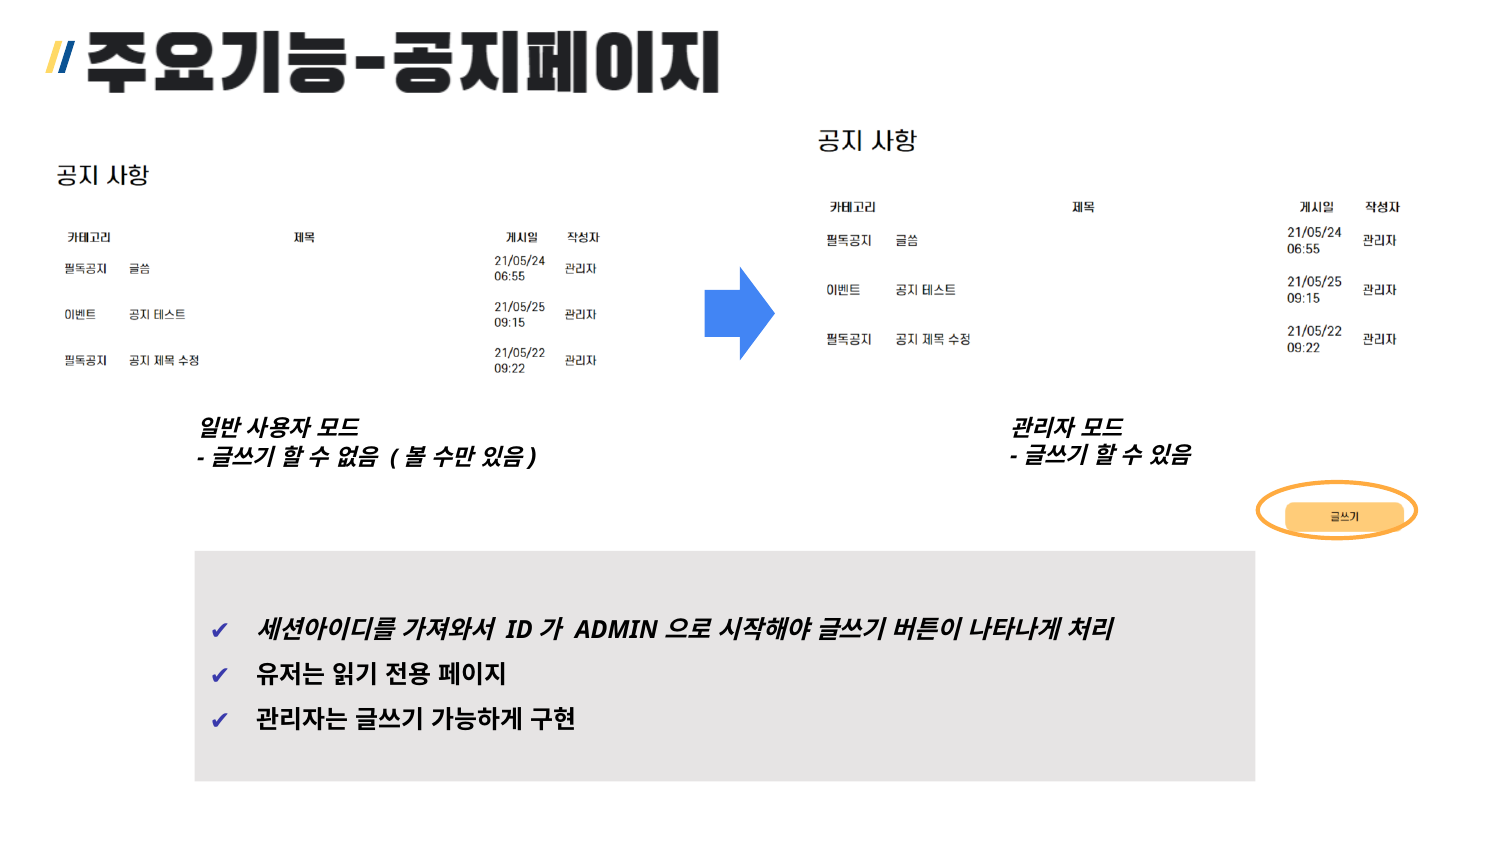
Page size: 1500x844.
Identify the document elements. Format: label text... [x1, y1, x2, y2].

picture [16, 135, 731, 505]
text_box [45, 40, 76, 74]
text_box 세션아이디를 가져와서 ID가 ADMIN으로 시작해야 글쓰기 버튼이 나타나게 처리 유저는 읽기 전용 페이지 관리자는 글쓰기 가능하게 구현 [194, 550, 1256, 782]
text_box [735, 266, 775, 361]
picture [87, 26, 722, 99]
picture [786, 113, 1494, 563]
